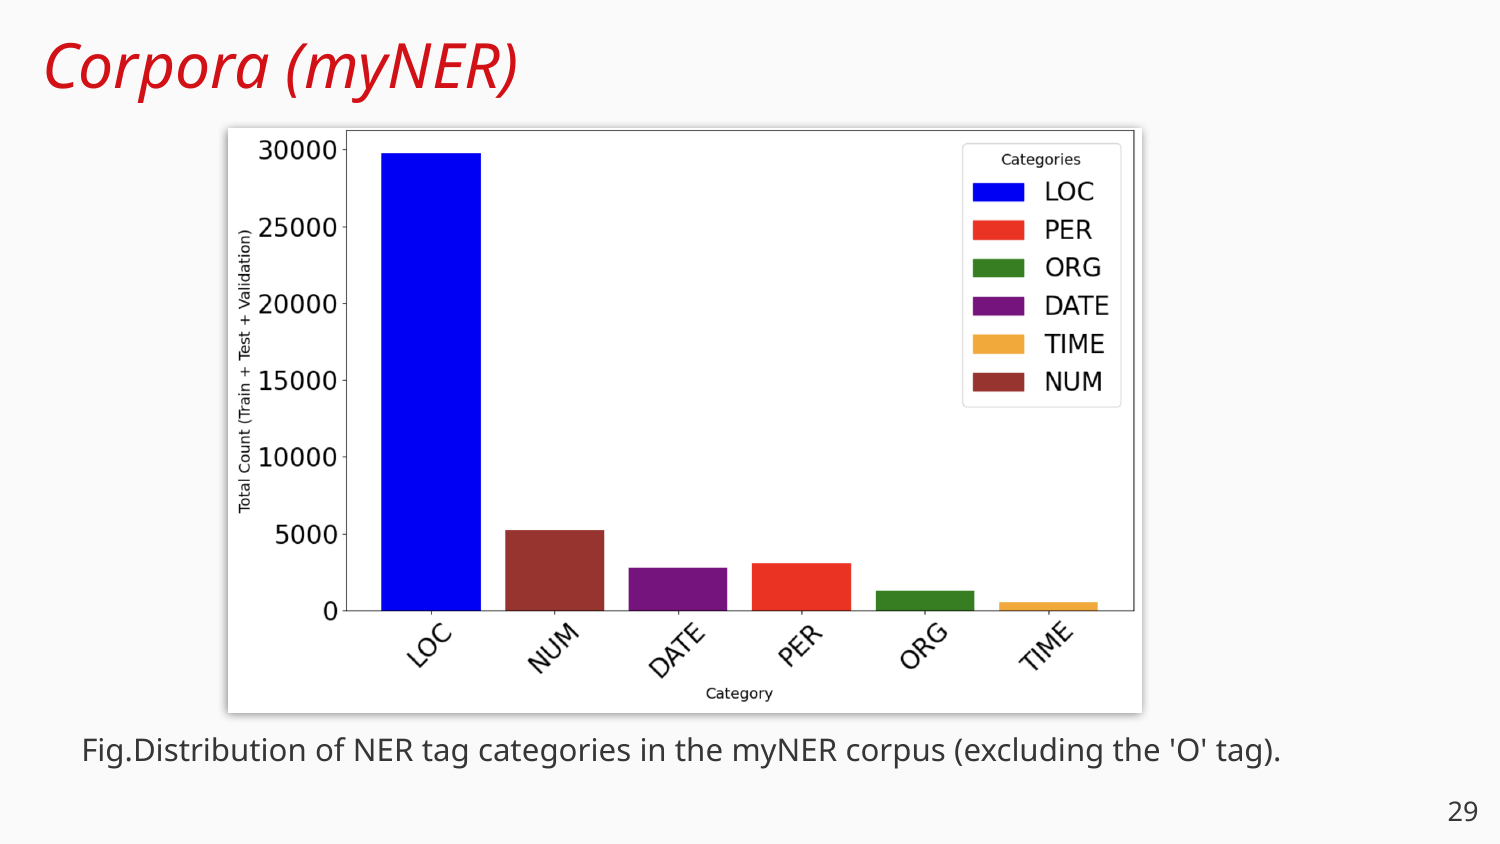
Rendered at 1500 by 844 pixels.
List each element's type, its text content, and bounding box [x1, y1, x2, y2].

picture [228, 127, 1143, 713]
list Fig.Distribution of NER tag categories in the myNER corpus (excluding the 'O' tag). [66, 709, 1402, 802]
title Corpora (myNER) [41, 34, 986, 176]
slide_number ‹#› [1403, 779, 1494, 844]
